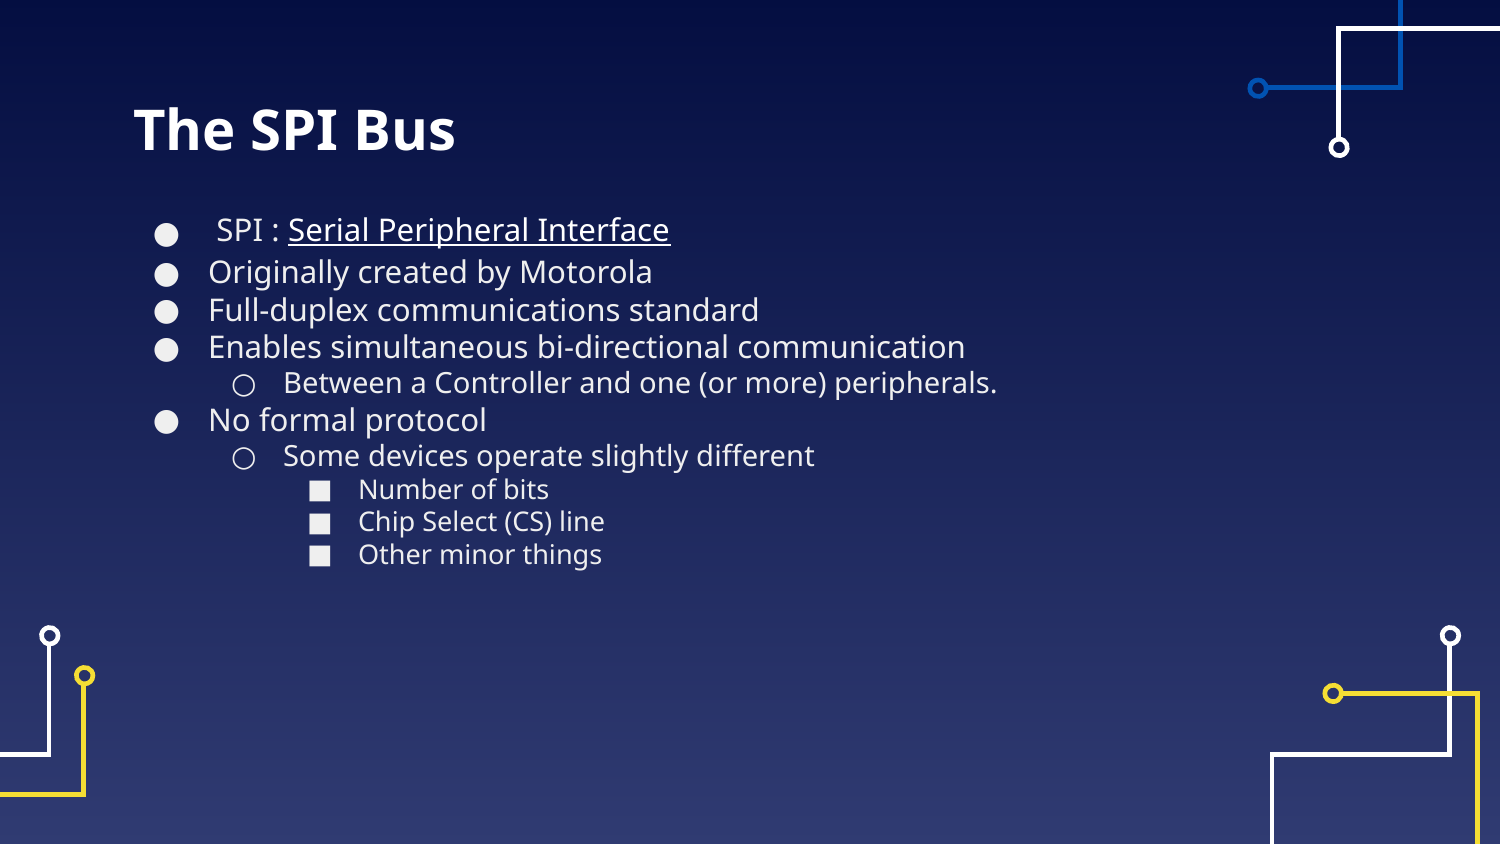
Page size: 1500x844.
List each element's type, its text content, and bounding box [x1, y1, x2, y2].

list SPI : Serial Peripheral Interface Originally created by Motorola Full-duplex communications standard Enables simultaneous bi-directional communication Between a Controller and one (or more) peripherals. No formal protocol Some devices operate slightly different Number of bits Chip Select (CS) line Other minor things [118, 194, 1382, 756]
title The SPI Bus [118, 88, 1382, 167]
